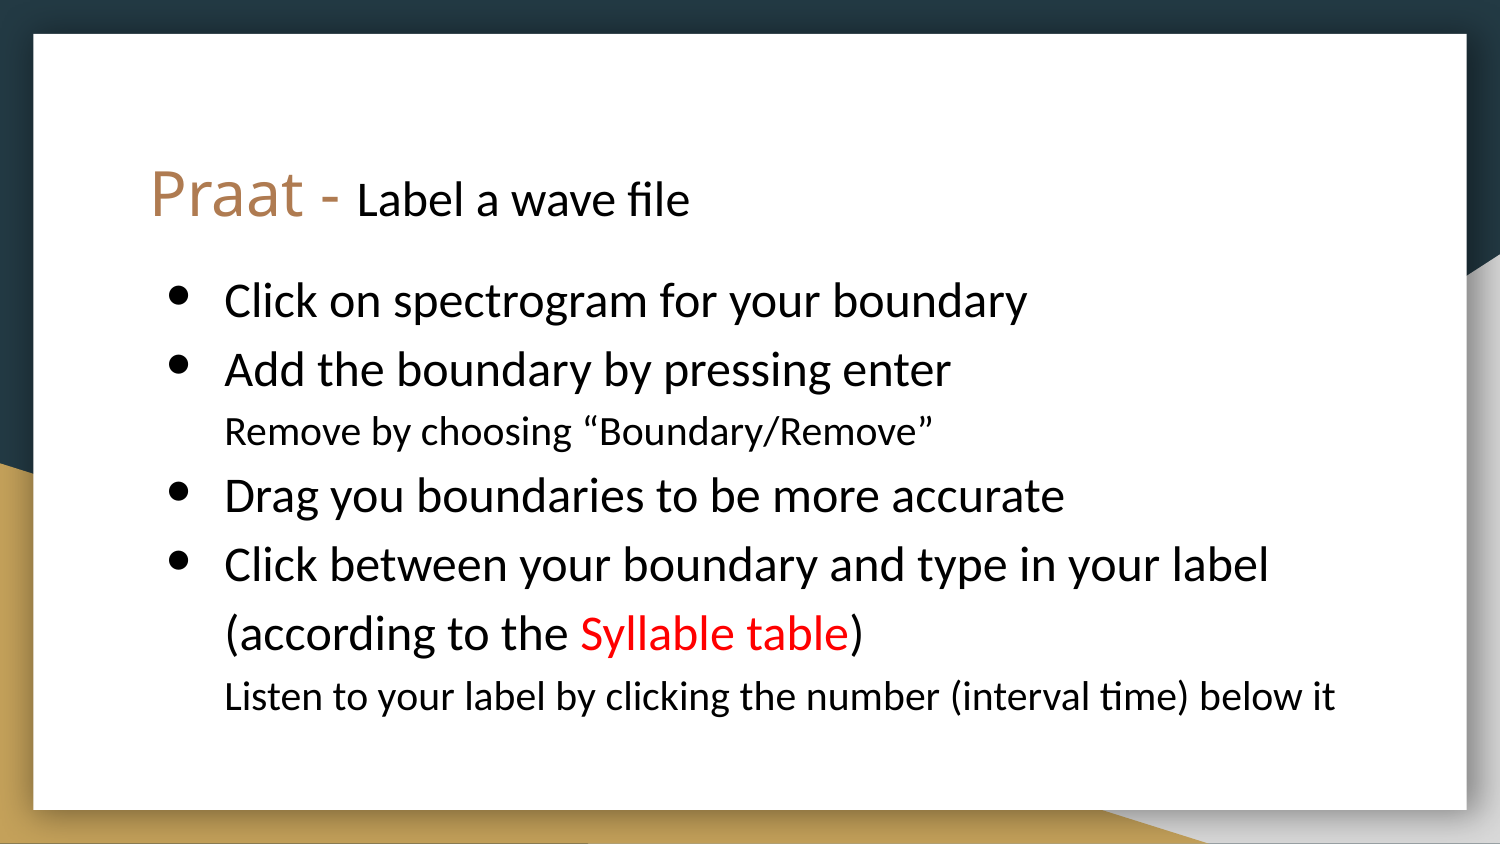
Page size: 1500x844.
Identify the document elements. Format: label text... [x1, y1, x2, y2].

title Praat - Label a wave file [134, 138, 1366, 243]
list Click on spectrogram for your boundary Add the boundary by pressing enter Remove by choosing “Boundary/Remove” Drag you boundaries to be more accurate Click between your boundary and type in your label (according to the Syllable table) Listen to your label by clicking the number (interval time) below it [134, 243, 1366, 645]
